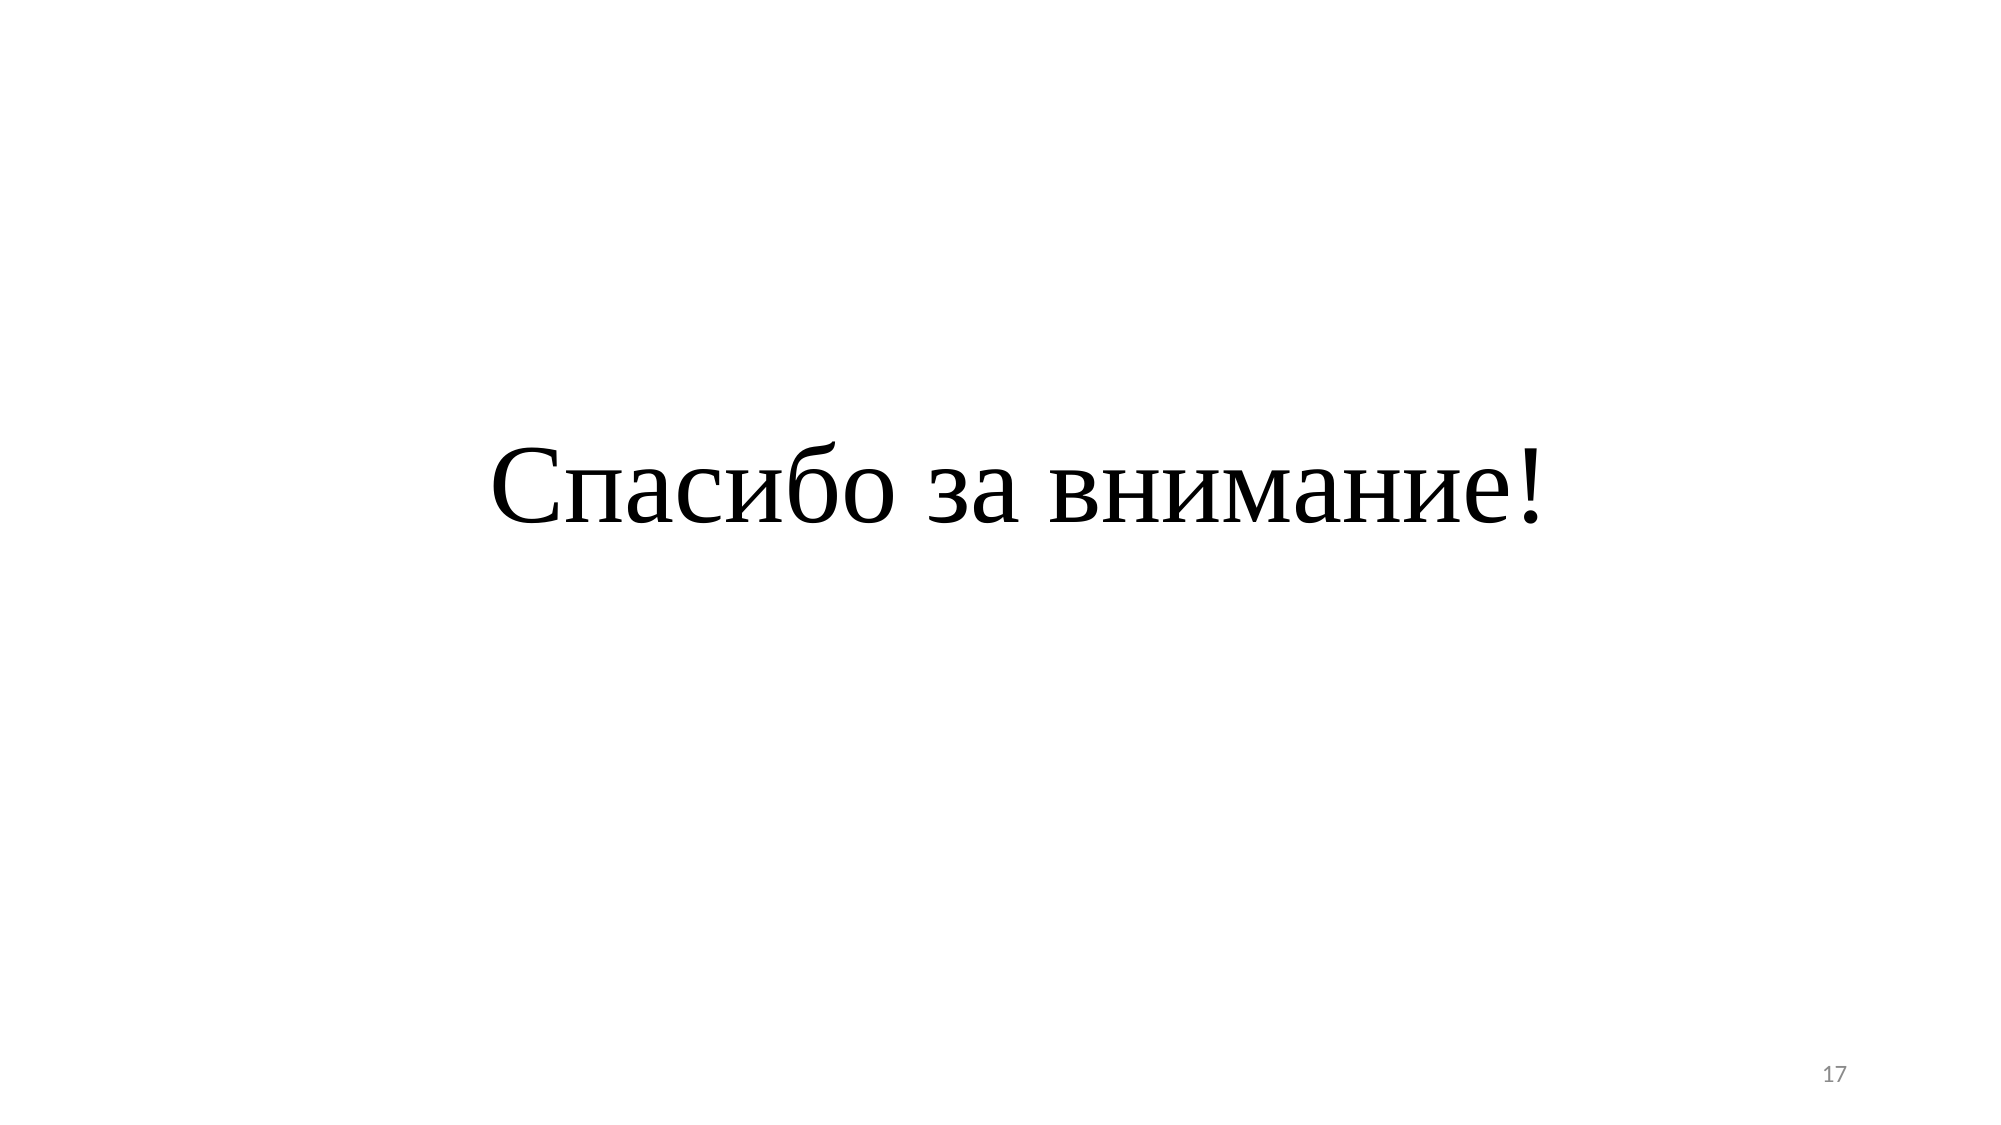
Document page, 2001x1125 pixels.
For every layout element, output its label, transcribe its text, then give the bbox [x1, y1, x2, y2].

list Спасибо за внимание! [297, 417, 1744, 631]
slide_number 17 [1412, 1042, 1863, 1103]
